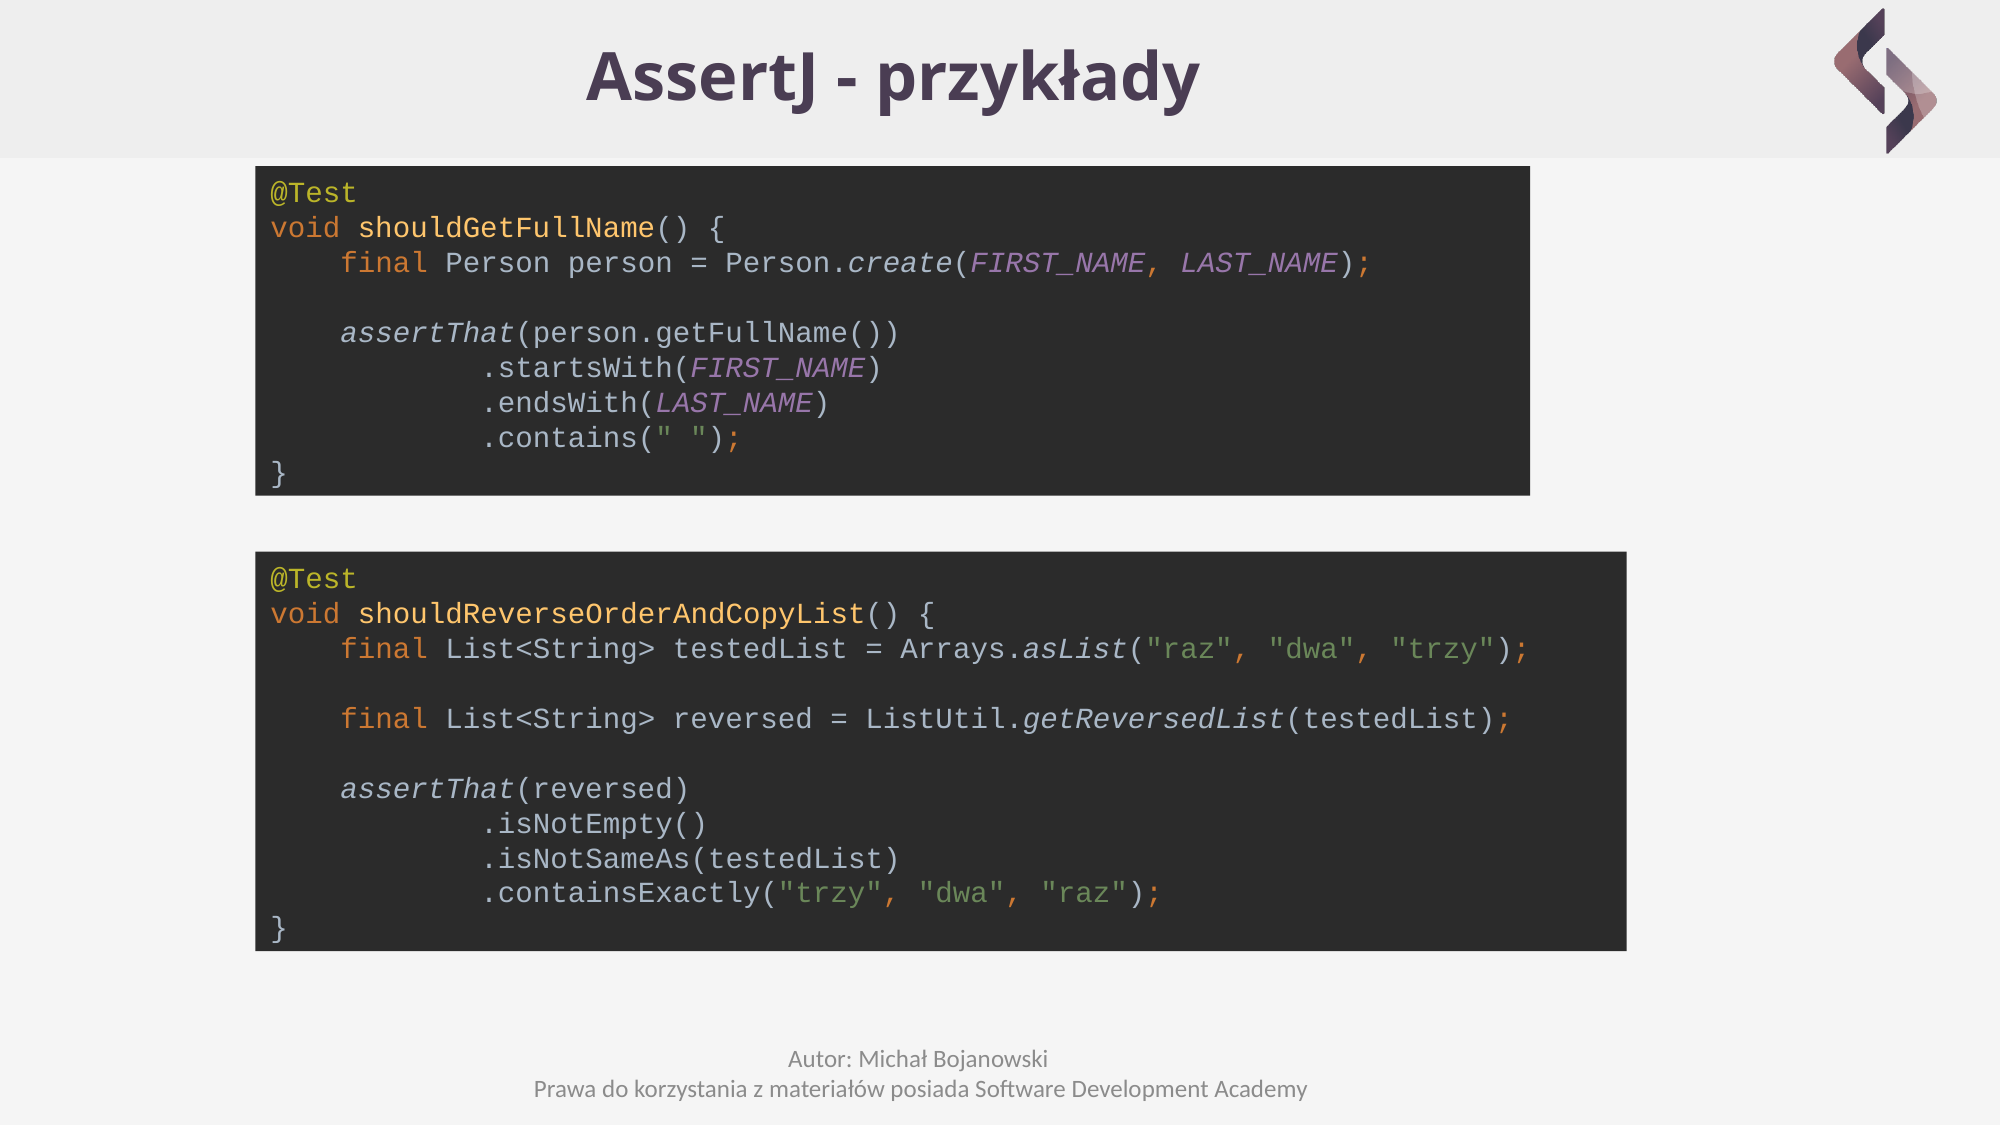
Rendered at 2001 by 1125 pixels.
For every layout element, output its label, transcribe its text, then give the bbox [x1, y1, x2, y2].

footer Autor: Michał Bojanowski Prawa do korzystania z materiałów posiada Software Development Academy [505, 1042, 1338, 1103]
text_box @Test void shouldGetFullName() { final Person person = Person.create(FIRST_NAME, LAST_NAME); assertThat(person.getFullName()) .startsWith(FIRST_NAME) .endsWith(LAST_NAME) .contains(" "); } [255, 166, 1531, 496]
title AssertJ - przykłady [0, 0, 1788, 158]
text_box [121, 209, 1847, 1029]
text_box @Test void shouldReverseOrderAndCopyList() { final List<String> testedList = Arrays.asList("raz", "dwa", "trzy"); final List<String> reversed = ListUtil.getReversedList(testedList); assertThat(reversed) .isNotEmpty() .isNotSameAs(testedList) .containsExactly("trzy", "dwa", "raz"); } [255, 551, 1627, 952]
picture [1787, 0, 2001, 166]
